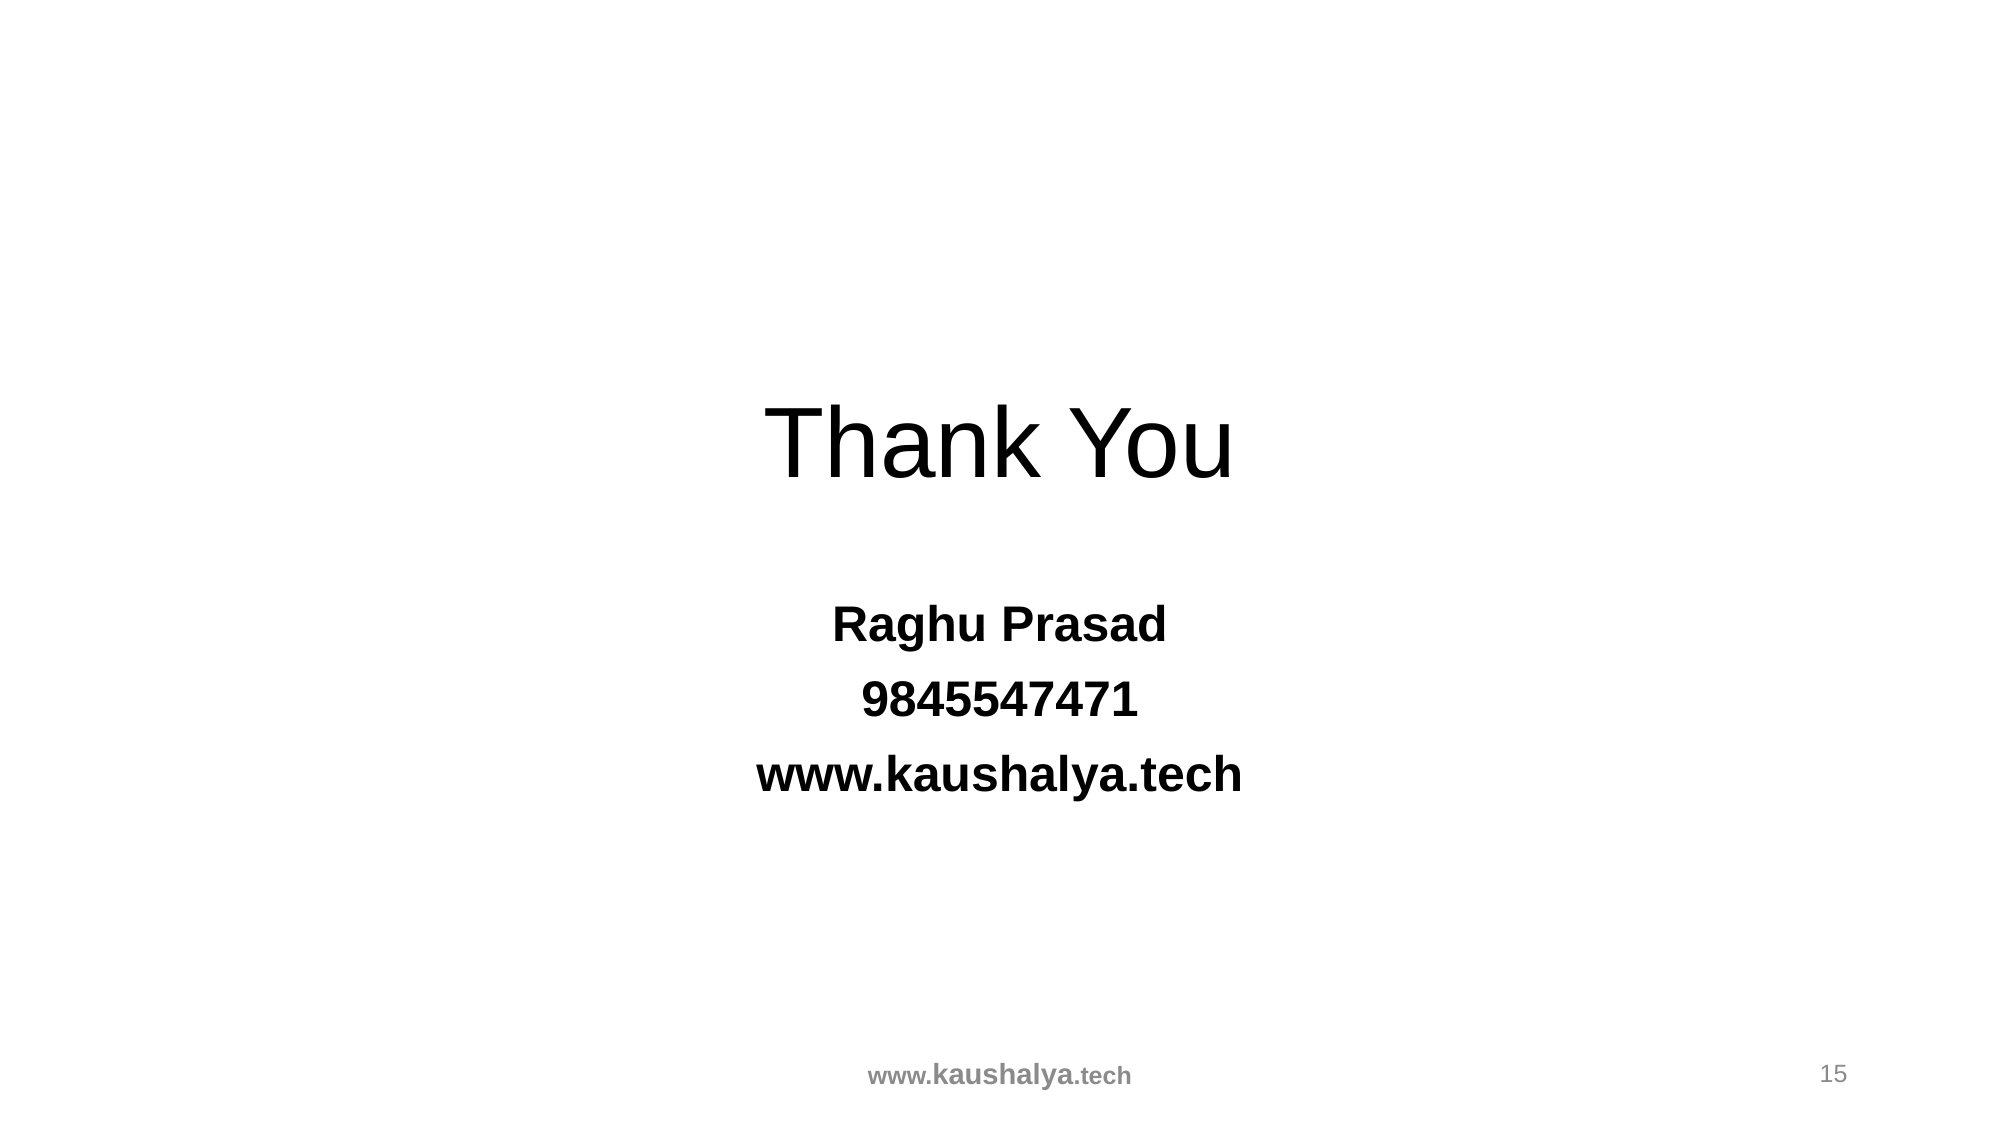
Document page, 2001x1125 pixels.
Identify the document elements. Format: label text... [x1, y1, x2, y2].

title Thank You [249, 353, 1750, 507]
slide_number 15 [1412, 1042, 1863, 1103]
footer www.kaushalya.tech [662, 1042, 1338, 1103]
subtitle Raghu Prasad 9845547471 www.kaushalya.tech [249, 590, 1750, 1043]
